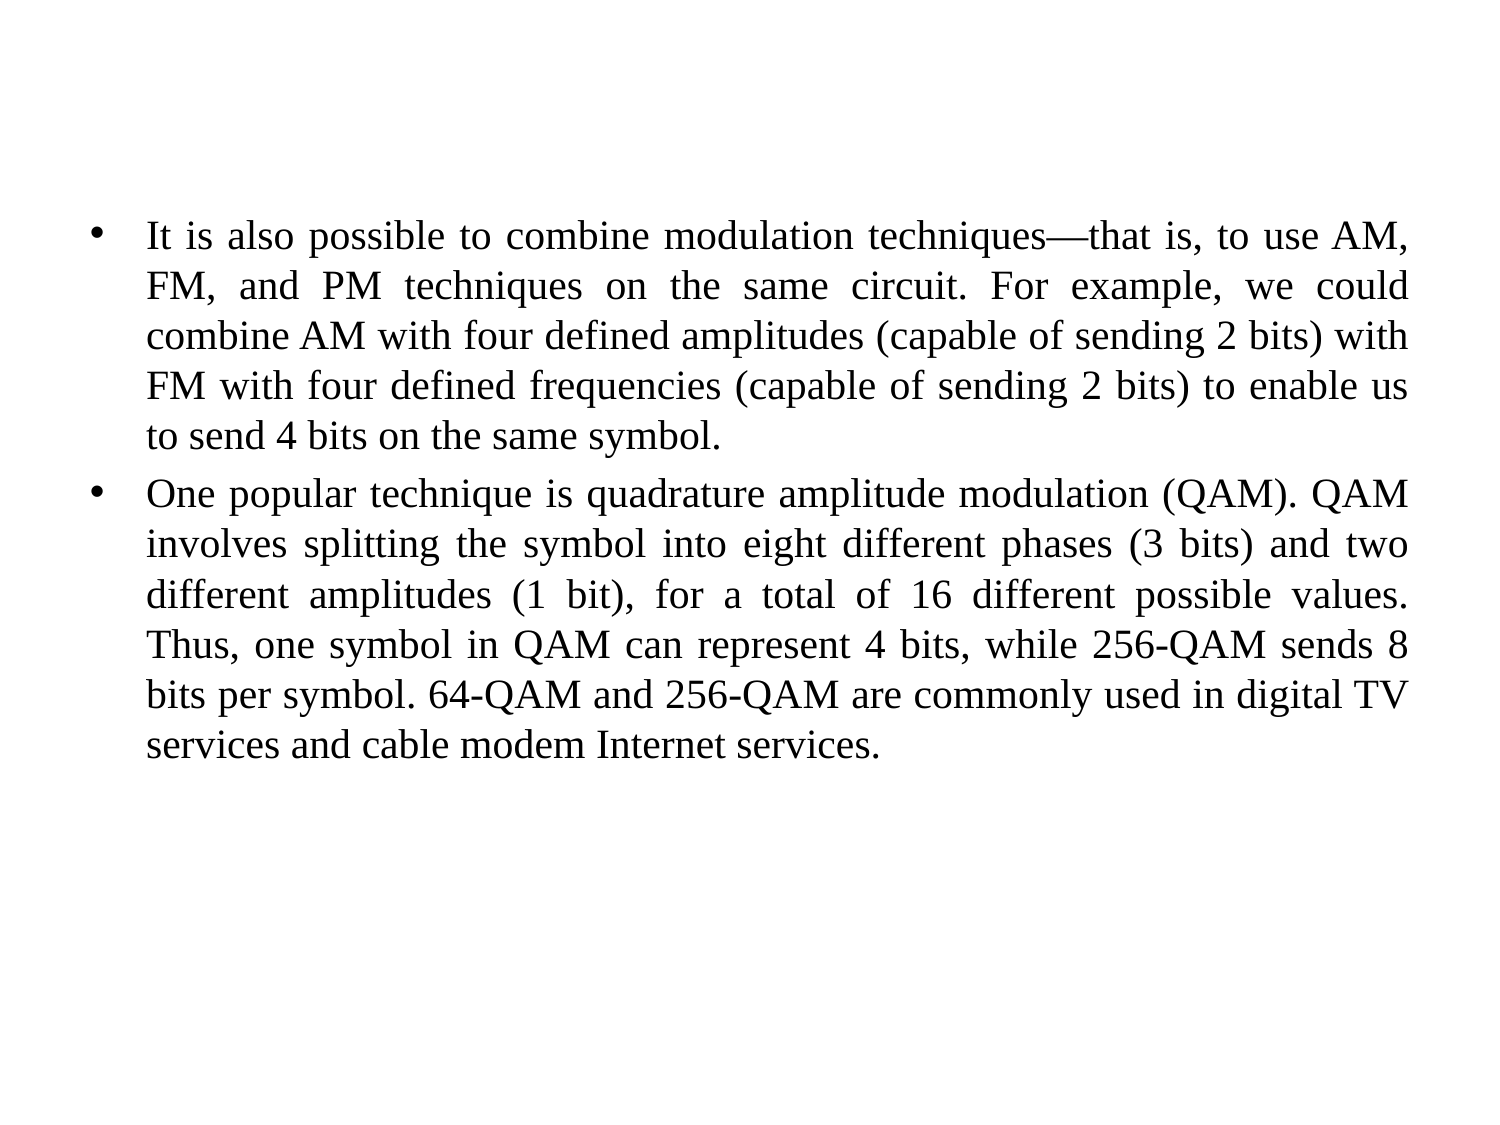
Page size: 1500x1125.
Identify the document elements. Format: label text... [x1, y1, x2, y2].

list It is also possible to combine modulation techniques—that is, to use AM, FM, and PM techniques on the same circuit. For example, we could combine AM with four defined amplitudes (capable of sending 2 bits) with FM with four defined frequencies (capable of sending 2 bits) to enable us to send 4 bits on the same symbol. One popular technique is quadrature amplitude modulation (QAM). QAM involves splitting the symbol into eight different phases (3 bits) and two different amplitudes (1 bit), for a total of 16 different possible values. Thus, one symbol in QAM can represent 4 bits, while 256-QAM sends 8 bits per symbol. 64-QAM and 256-QAM are commonly used in digital TV services and cable modem Internet services. [75, 200, 1425, 1005]
